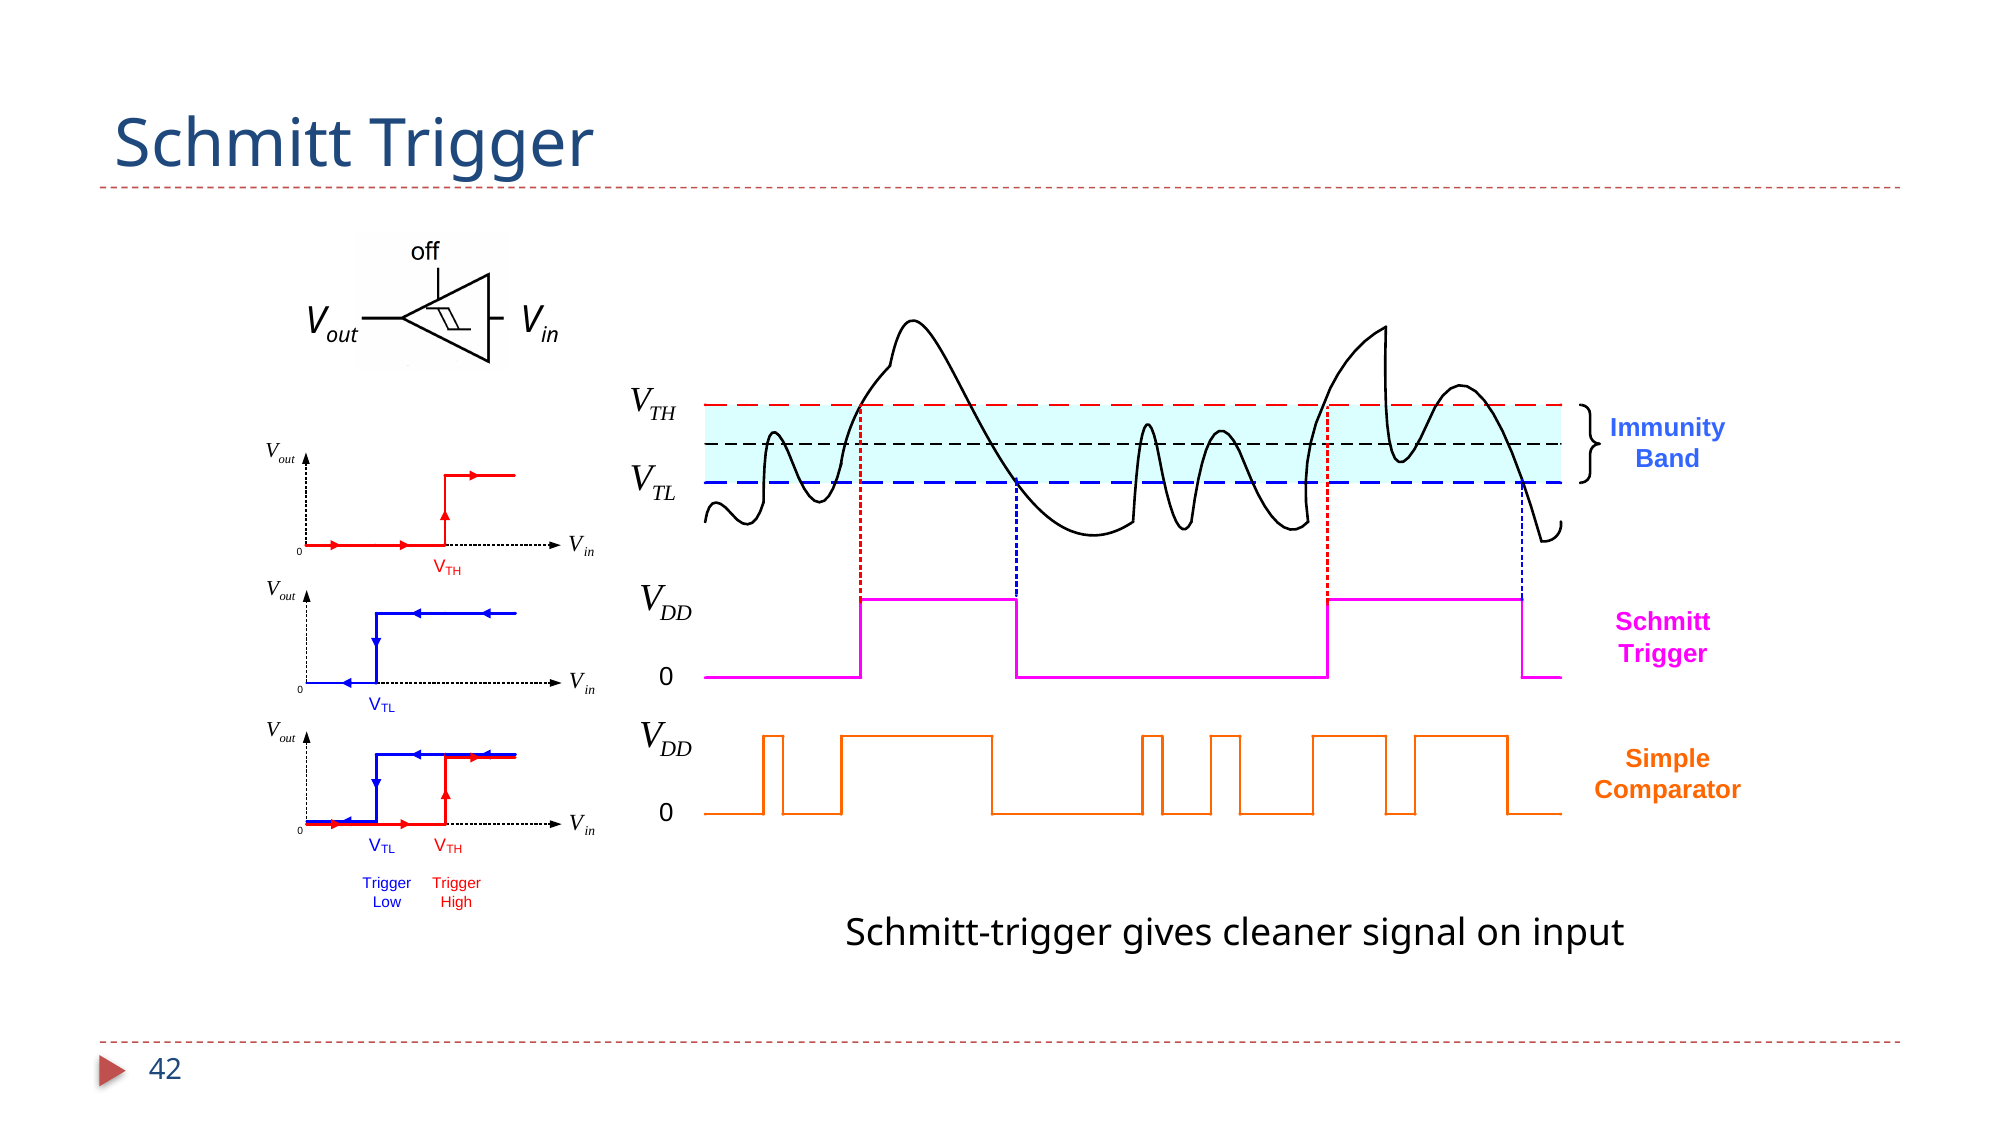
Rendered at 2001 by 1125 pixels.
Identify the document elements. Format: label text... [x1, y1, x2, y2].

picture [262, 434, 604, 914]
picture [624, 316, 1744, 833]
title Schmitt Trigger [99, 24, 1900, 188]
text_box Schmitt-trigger gives cleaner signal on input [830, 900, 1641, 961]
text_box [293, 232, 573, 371]
slide_number 42 [133, 1042, 568, 1103]
